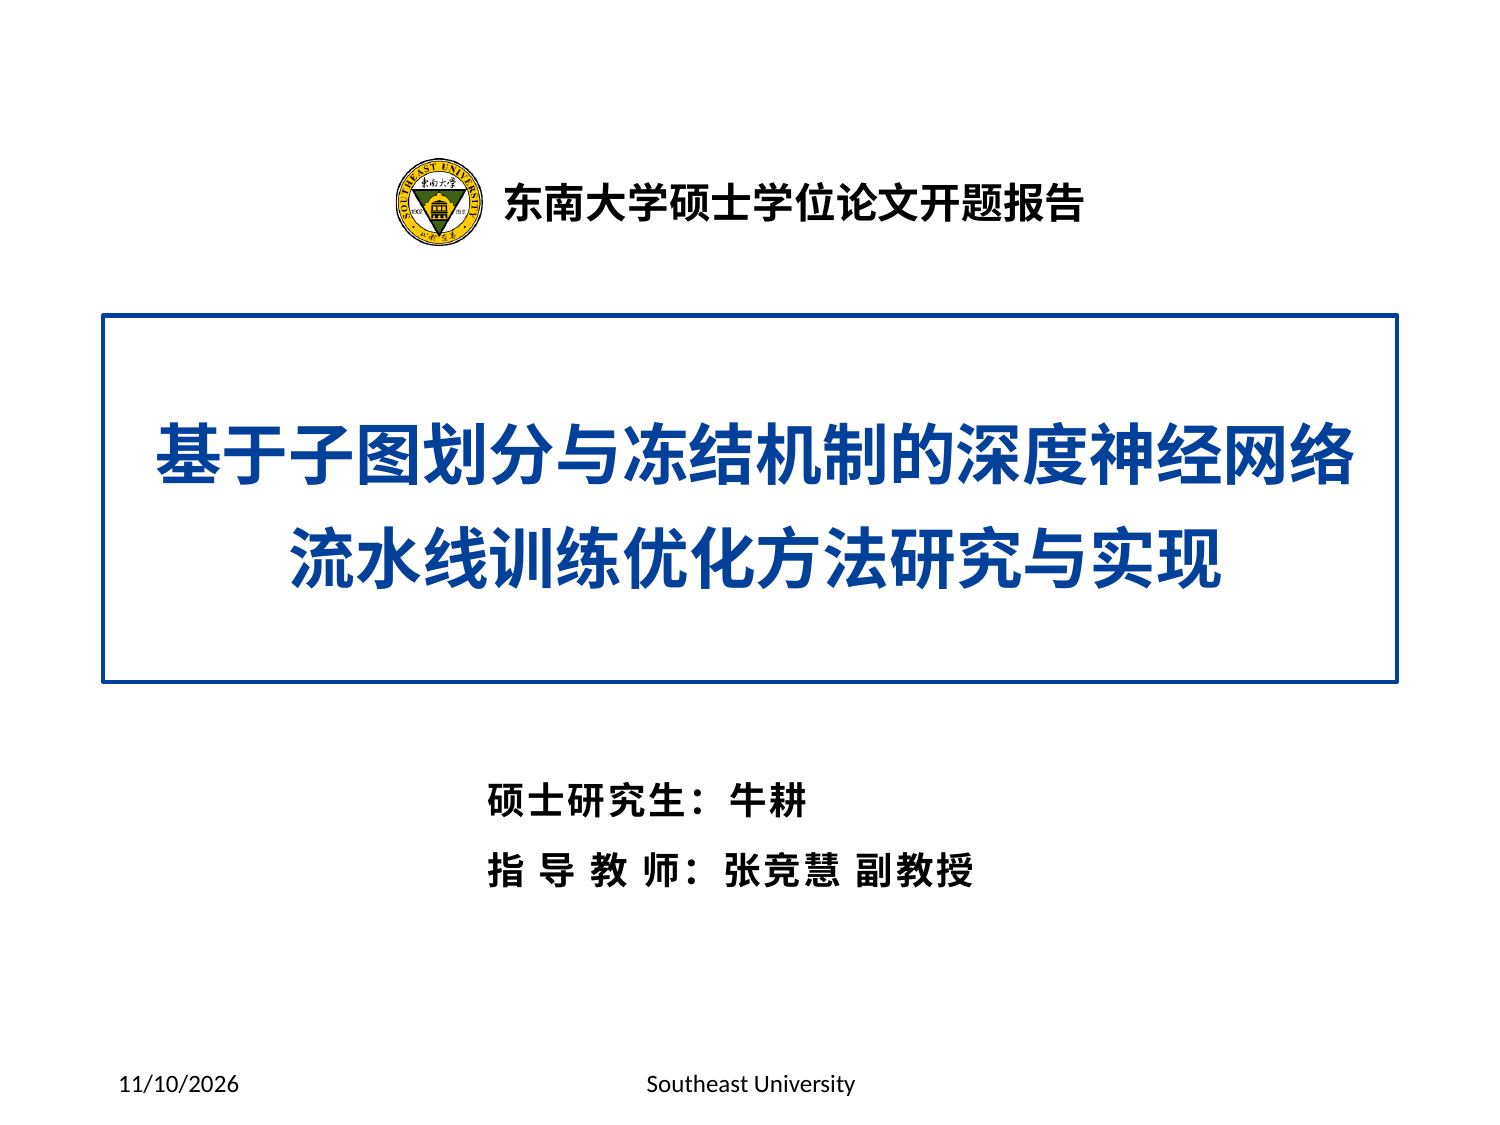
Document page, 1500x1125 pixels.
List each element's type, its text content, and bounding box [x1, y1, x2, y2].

text_box 硕士研究生：牛耕 指 导 教 师：张竞慧 副教授 [472, 769, 1028, 900]
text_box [395, 157, 1104, 246]
text_box 基于子图划分与冻结机制的深度神经网络流水线训练优化方法研究与实现 [117, 381, 1395, 604]
